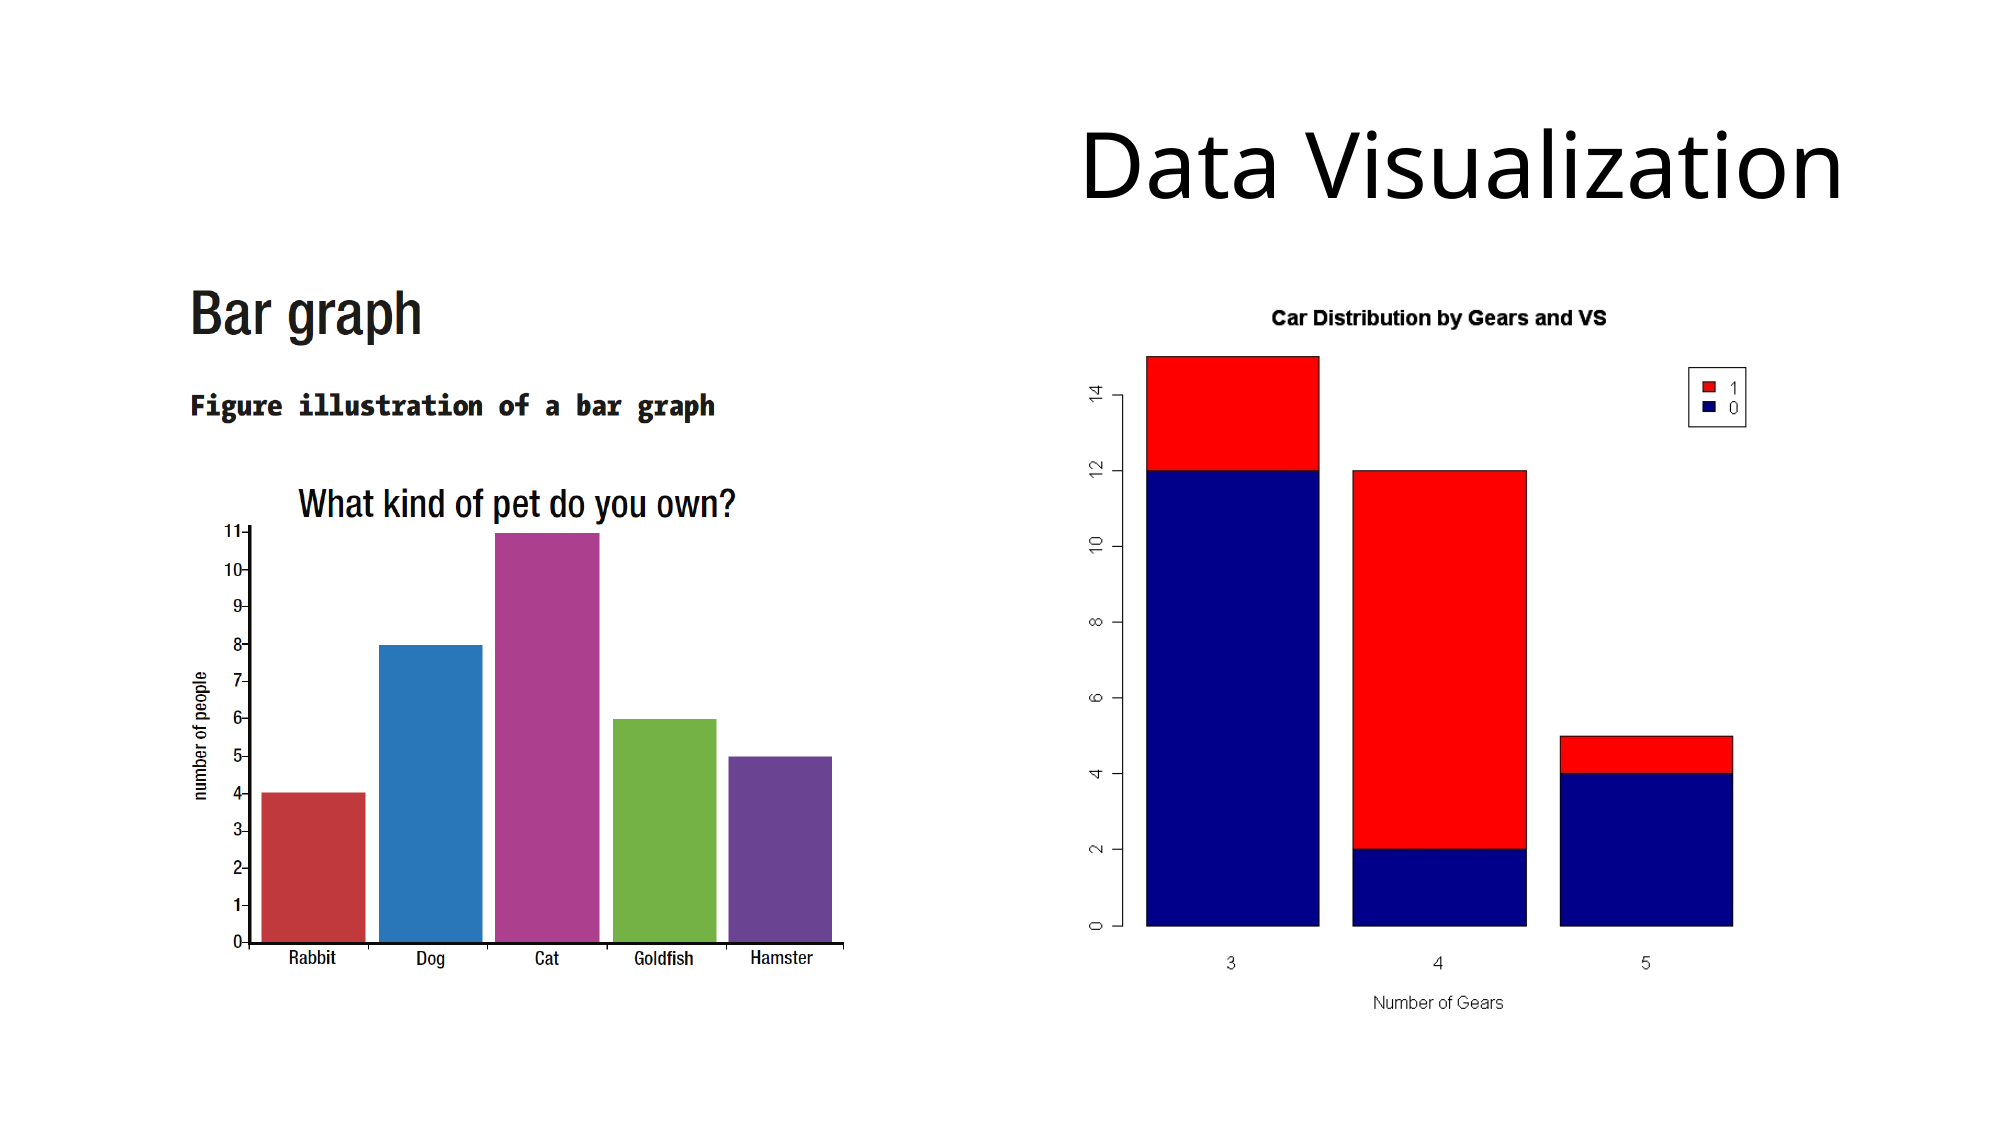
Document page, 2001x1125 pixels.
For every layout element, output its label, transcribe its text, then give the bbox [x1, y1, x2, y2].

picture [137, 283, 882, 1000]
picture [1042, 276, 1798, 1032]
title Data Visualization [137, 59, 1863, 278]
